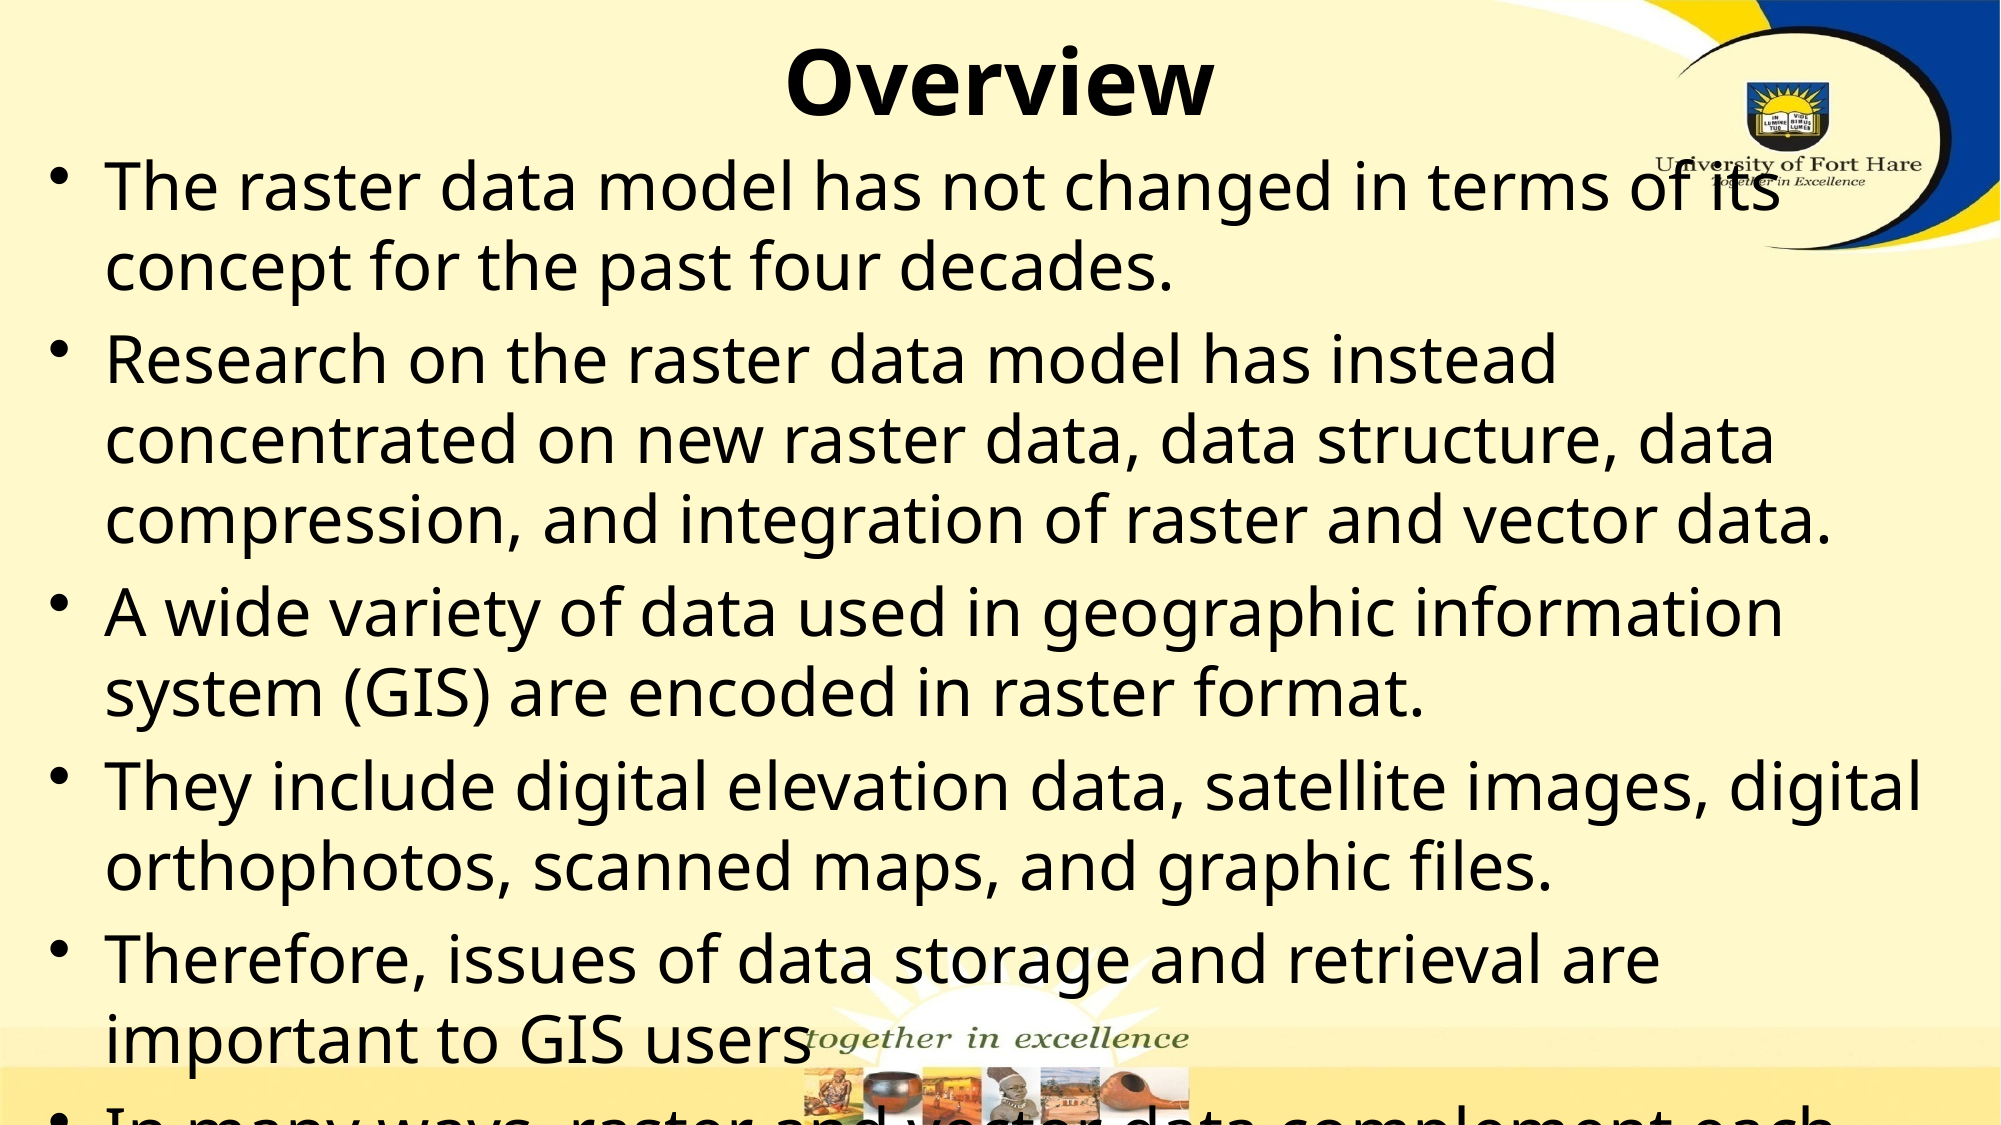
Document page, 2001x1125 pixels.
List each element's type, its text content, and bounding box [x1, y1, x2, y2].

title Overview [99, 22, 1900, 136]
picture [0, 0, 2001, 1125]
list The raster data model has not changed in terms of its concept for the past four decades. Research on the raster data model has instead concentrated on new raster data, data structure, data compression, and integration of raster and vector data. A wide variety of data used in geographic information system (GIS) are encoded in raster format. They include digital elevation data, satellite images, digital orthophotos, scanned maps, and graphic files. Therefore, issues of data storage and retrieval are important to GIS users In many ways, raster and vector data complement each other. Viable for continuous data [33, 136, 1959, 1103]
